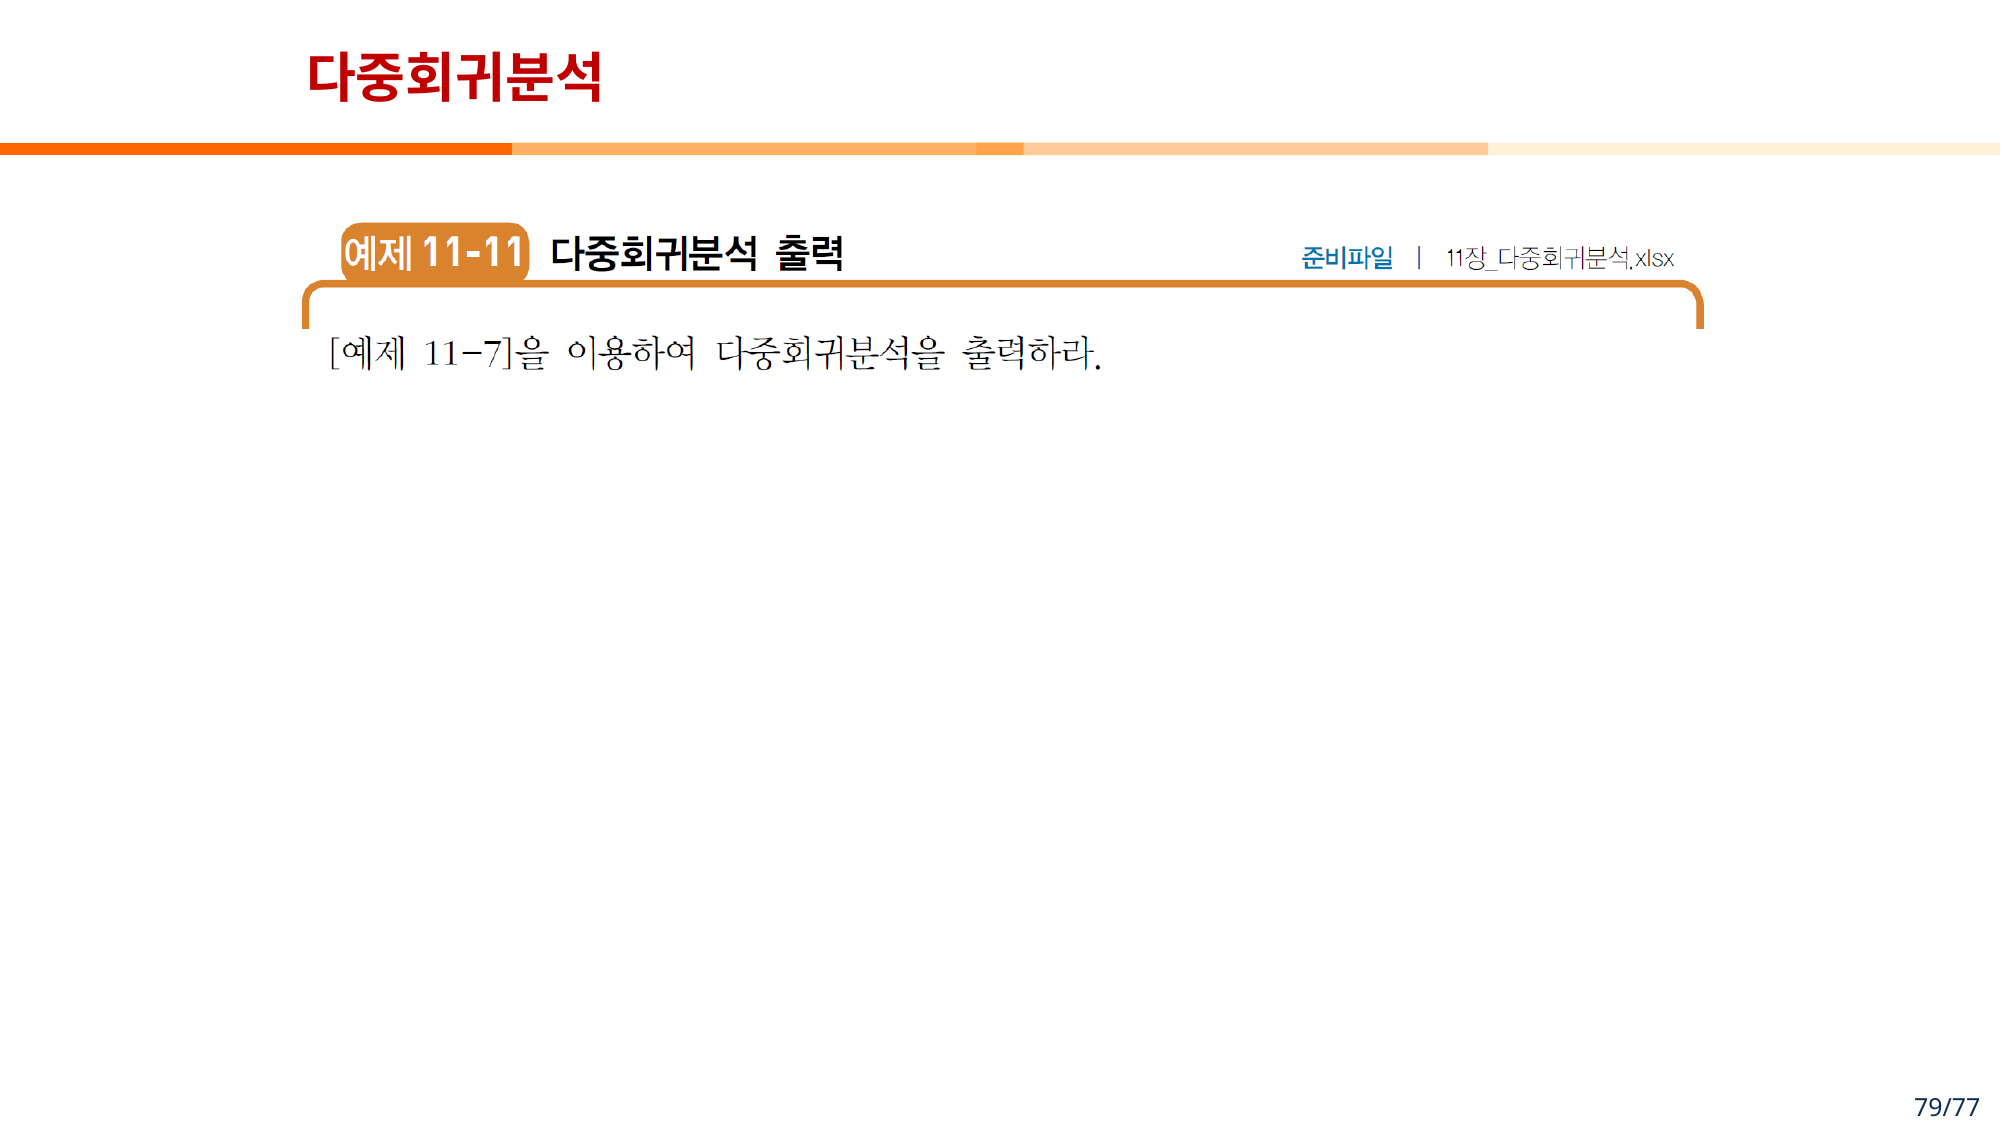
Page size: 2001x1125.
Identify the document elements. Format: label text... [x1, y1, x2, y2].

title 다중회귀분석 [291, 31, 1686, 122]
picture [296, 219, 1709, 382]
